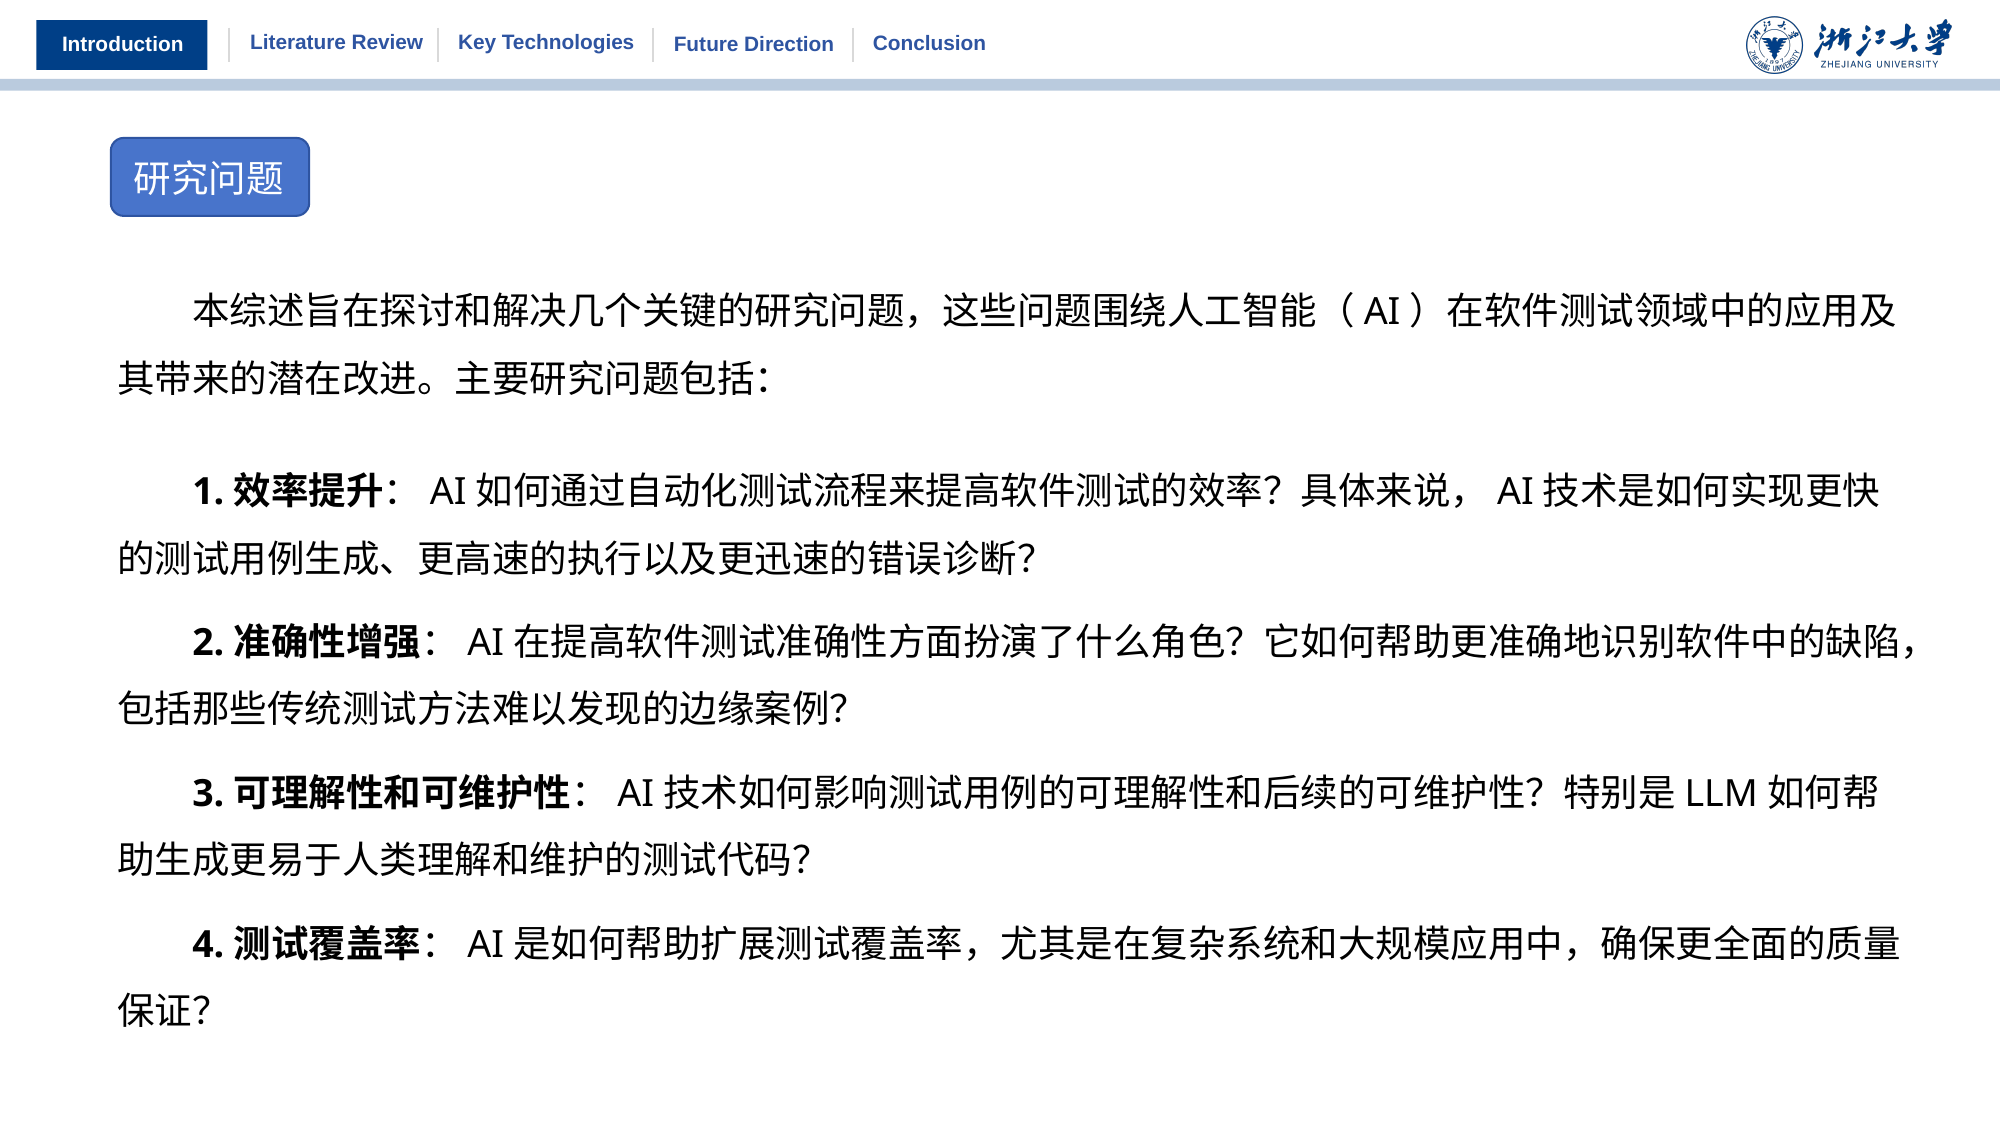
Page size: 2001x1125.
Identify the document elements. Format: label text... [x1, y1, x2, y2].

text_box [109, 136, 310, 217]
picture [1745, 15, 1952, 74]
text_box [22, 19, 686, 71]
text_box 研究问题 [119, 147, 332, 207]
text_box 本综述旨在探讨和解决几个关键的研究问题，这些问题围绕人工智能（AI）在软件测试领域中的应用及其带来的潜在改进。主要研究问题包括： 1.效率提升：AI如何通过自动化测试流程来提高软件测试的效率？具体来说，AI技术是如何实现更快的测试用例生成、更高速的执行以及更迅速的错误诊断？ 2.准确性增强：AI在提高软件测试准确性方面扮演了什么角色？它如何帮助更准确地识别软件中的缺陷，包括那些传统测试方法难以发现的边缘案例？ 3.可理解性和可维护性：AI技术如何影响测试用例的可理解性和后续的可维护性？特别是LLM如何帮助生成更易于人类理解和维护的测试代码？ 4.测试覆盖率：AI是如何帮助扩展测试覆盖率，尤其是在复杂系统和大规模应用中，确保更全面的质量保证？ [102, 257, 1928, 1040]
text_box [0, 78, 2000, 92]
text_box Conclusion [858, 22, 1013, 77]
text_box Future Direction [633, 22, 875, 78]
